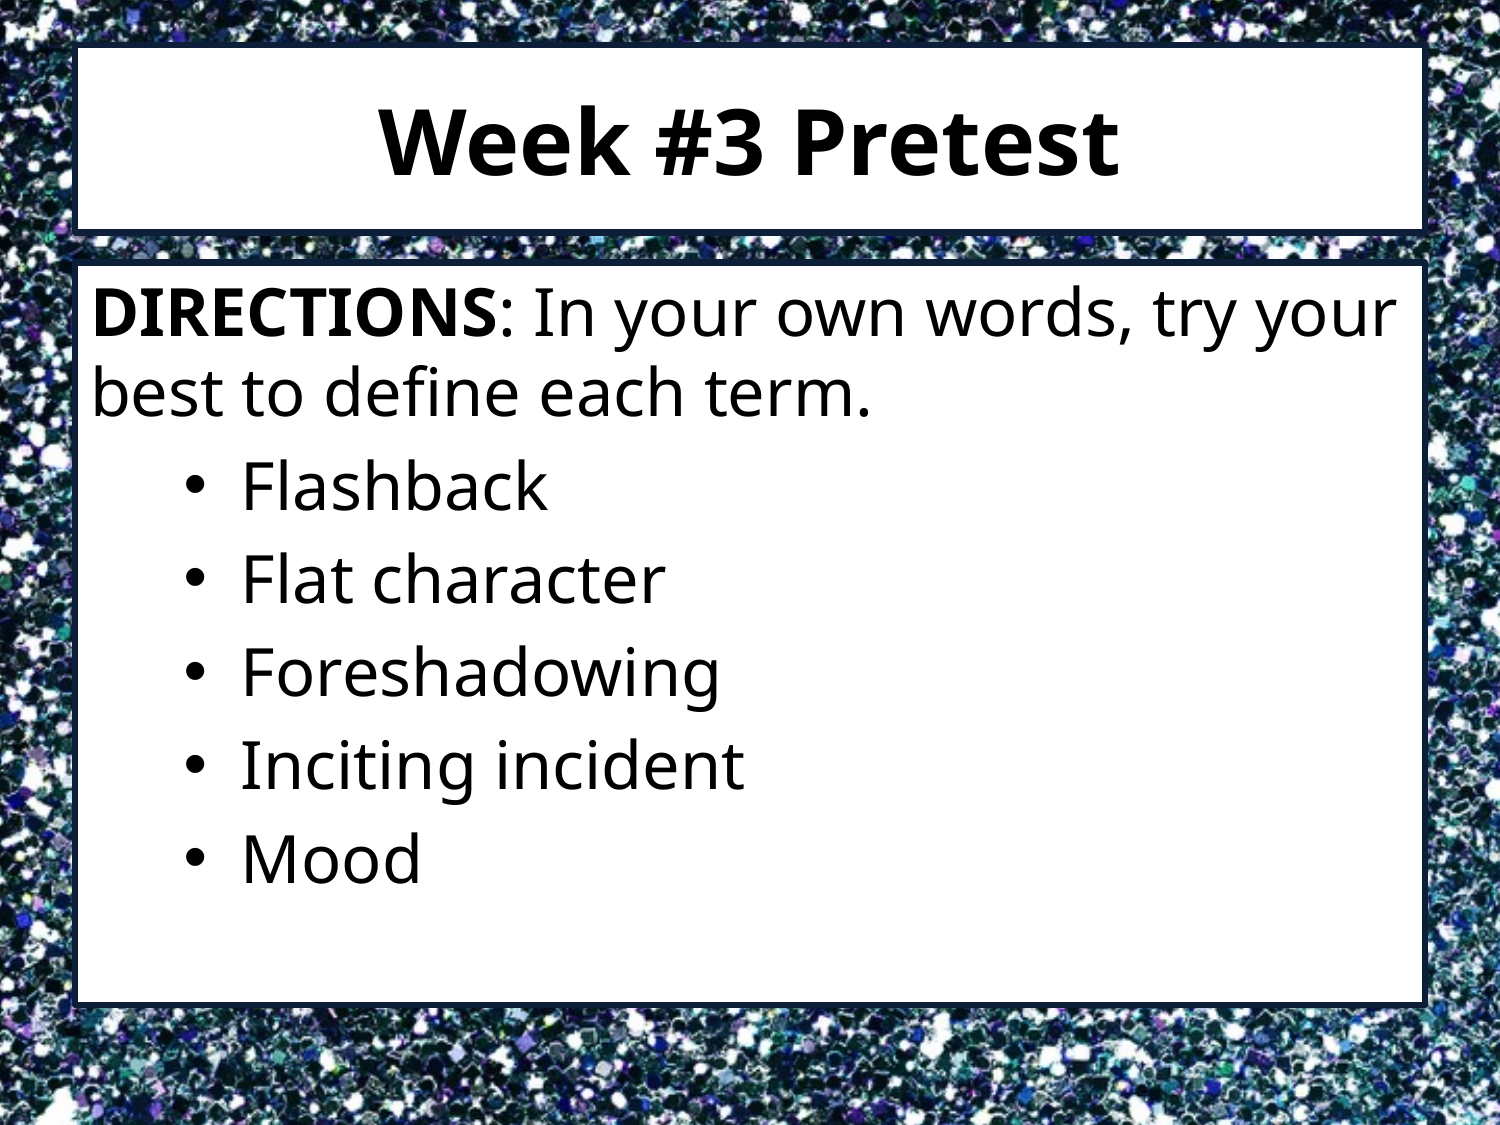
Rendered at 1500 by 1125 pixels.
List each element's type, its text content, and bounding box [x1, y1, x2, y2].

list DIRECTIONS: In your own words, try your best to define each term. Flashback Flat character Foreshadowing Inciting incident Mood [72, 259, 1428, 1008]
title Week #3 Pretest [72, 42, 1428, 236]
picture [0, 0, 1500, 1125]
